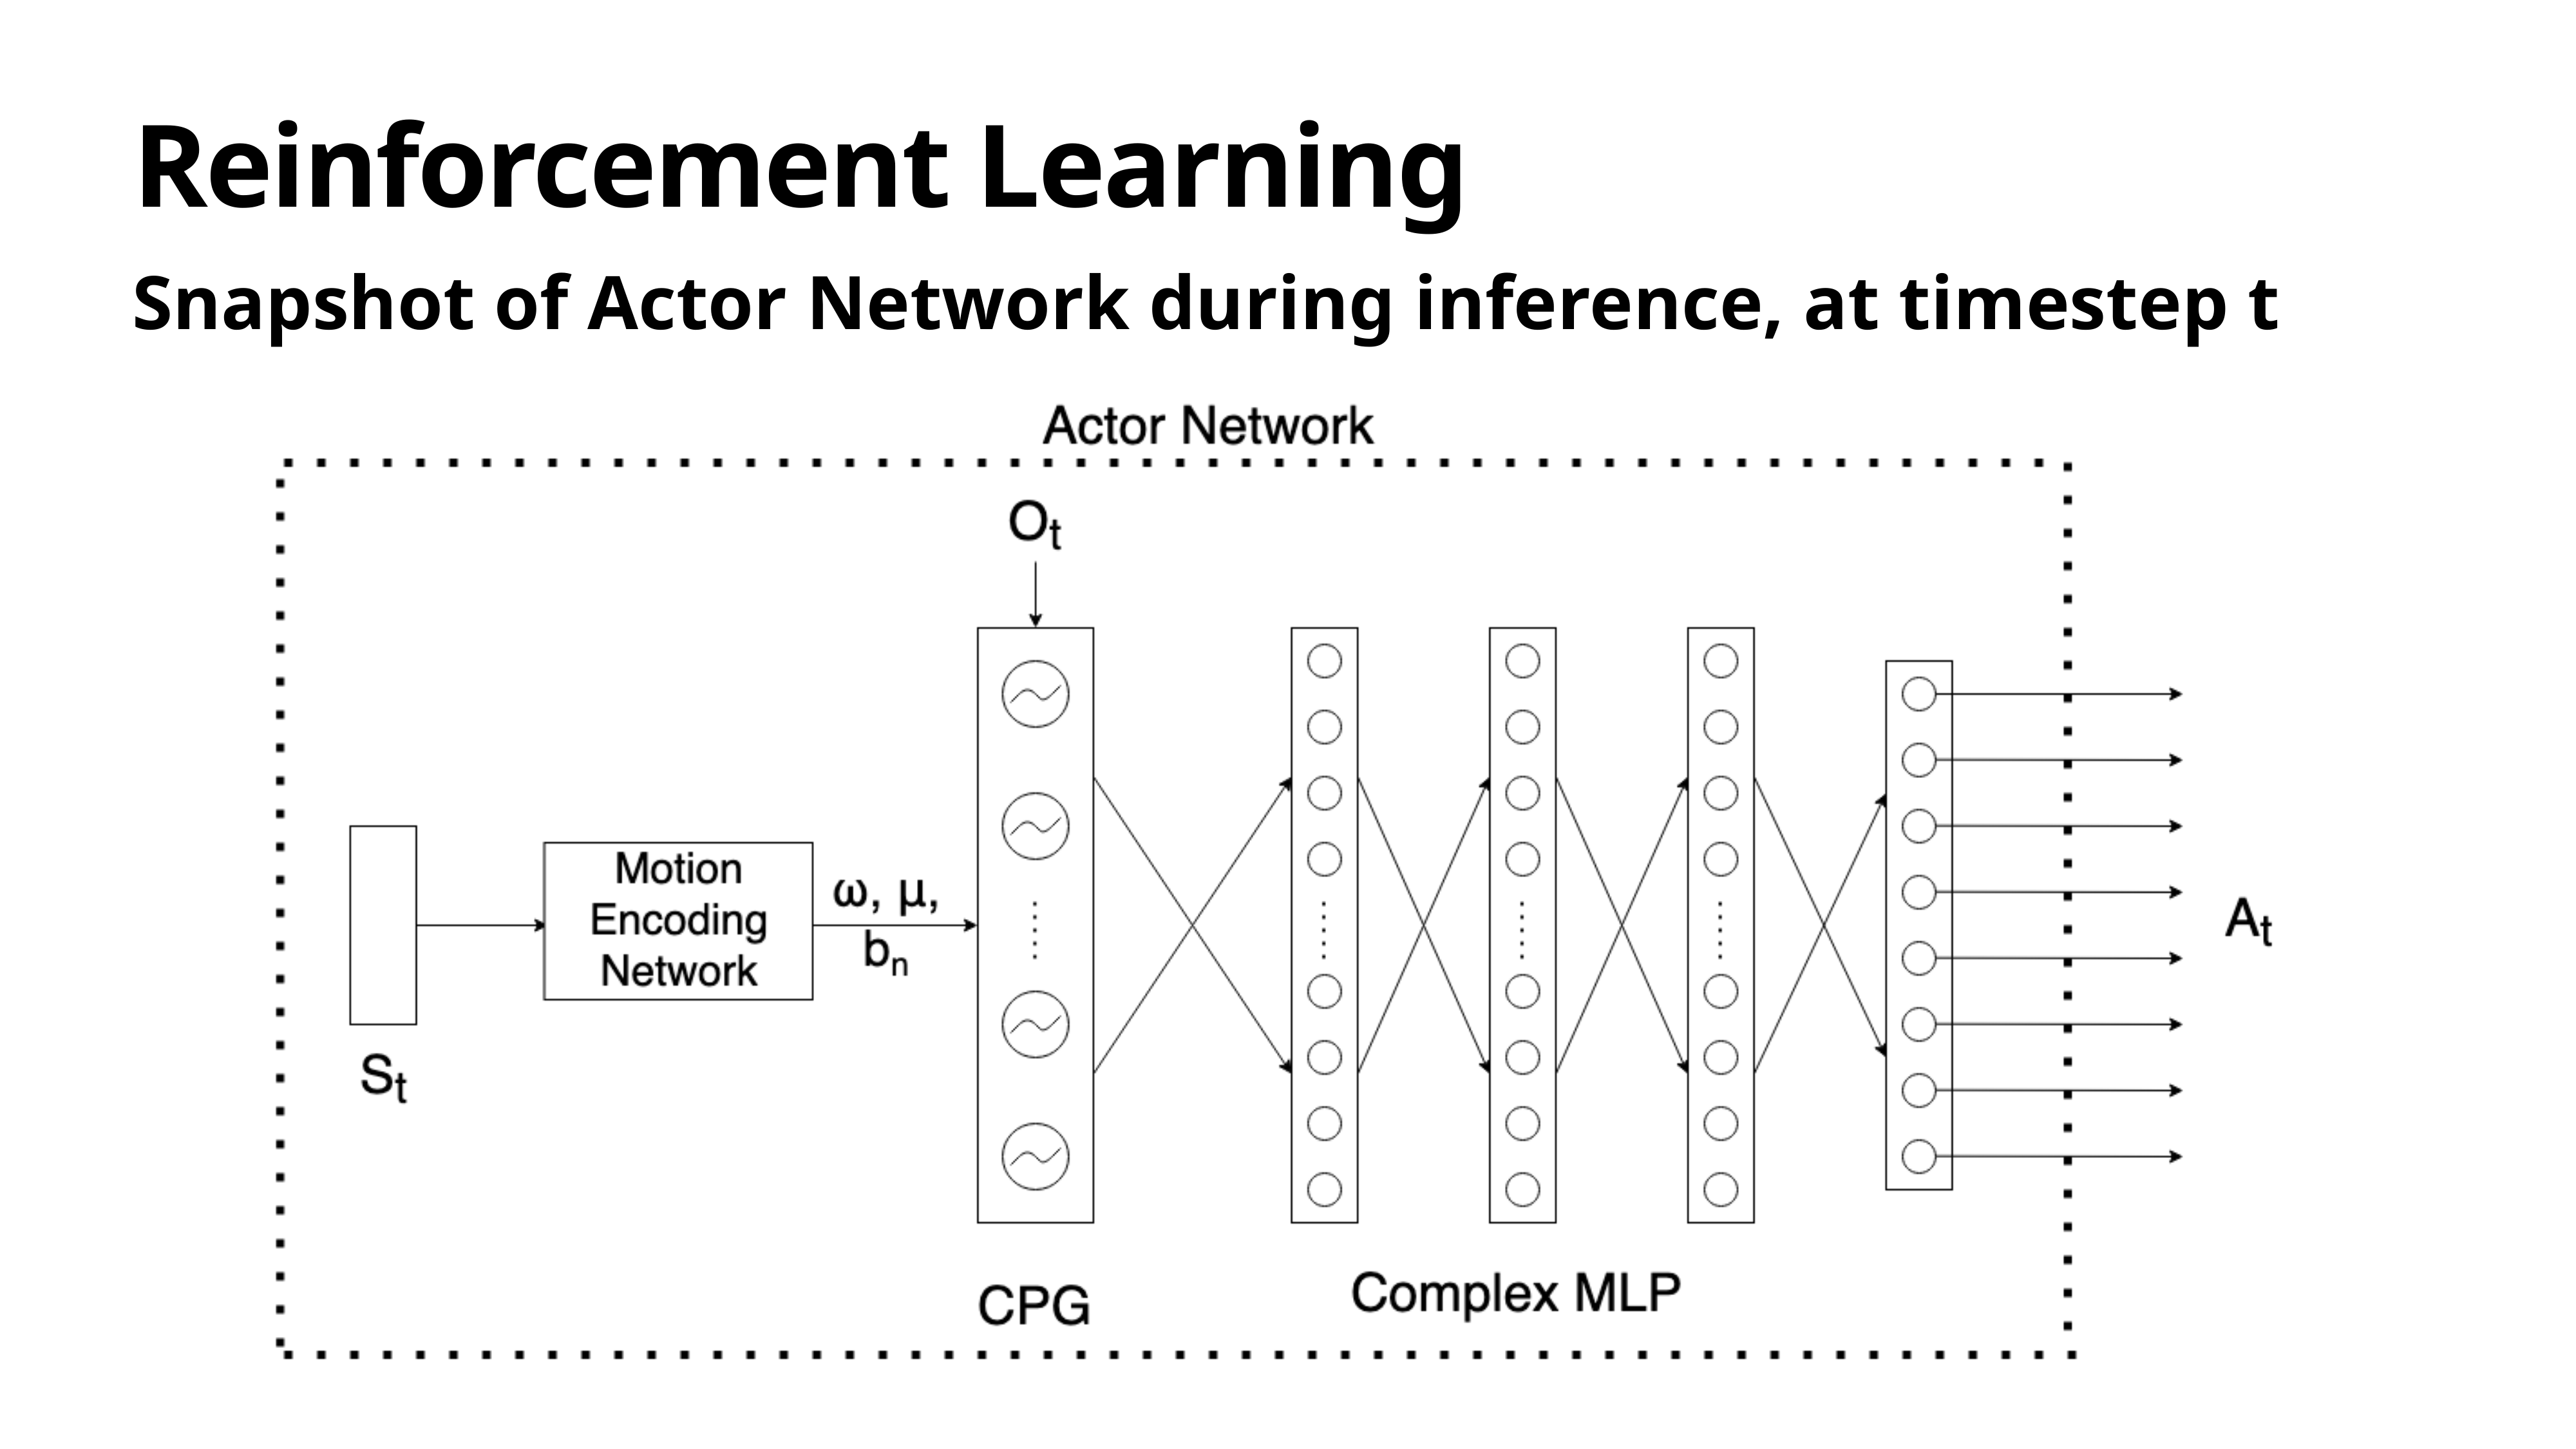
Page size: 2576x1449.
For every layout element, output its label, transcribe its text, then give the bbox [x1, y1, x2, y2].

title Reinforcement Learning [127, 113, 2449, 250]
list Snapshot of Actor Network during inference, at timestep t [127, 250, 2449, 350]
picture [275, 397, 2301, 1371]
